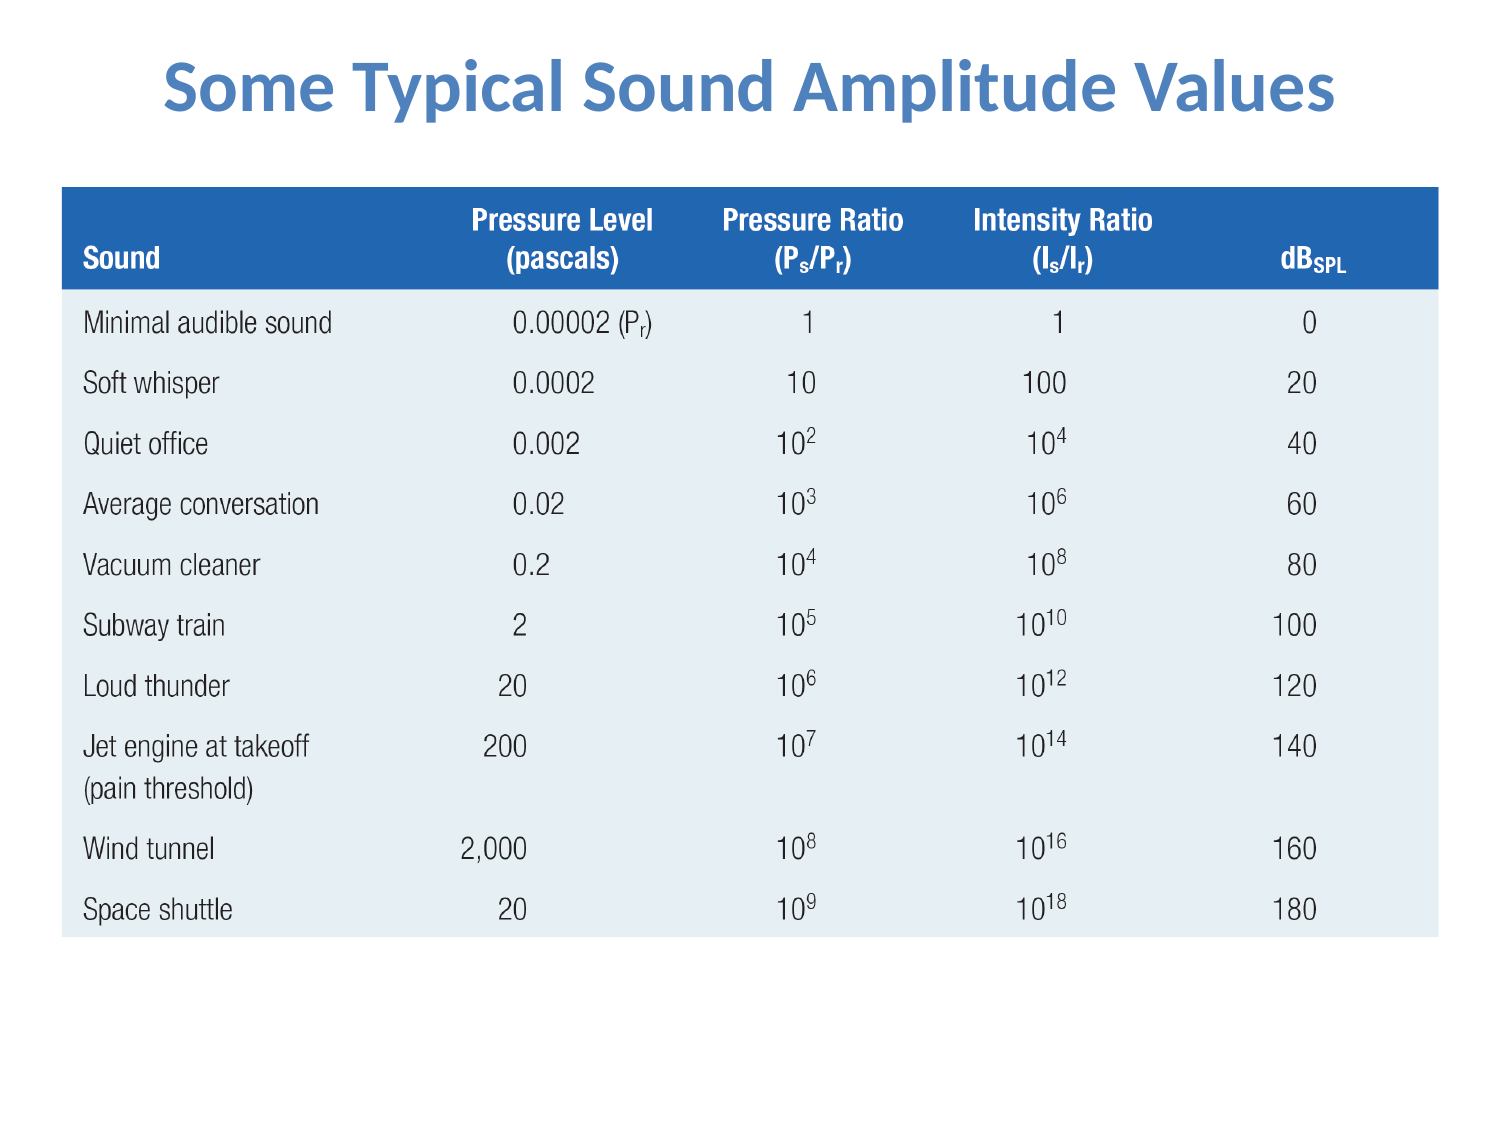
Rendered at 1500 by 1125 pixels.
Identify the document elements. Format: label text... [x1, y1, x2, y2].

title Some Typical Sound Amplitude Values [75, 0, 1425, 163]
picture [56, 183, 1444, 941]
